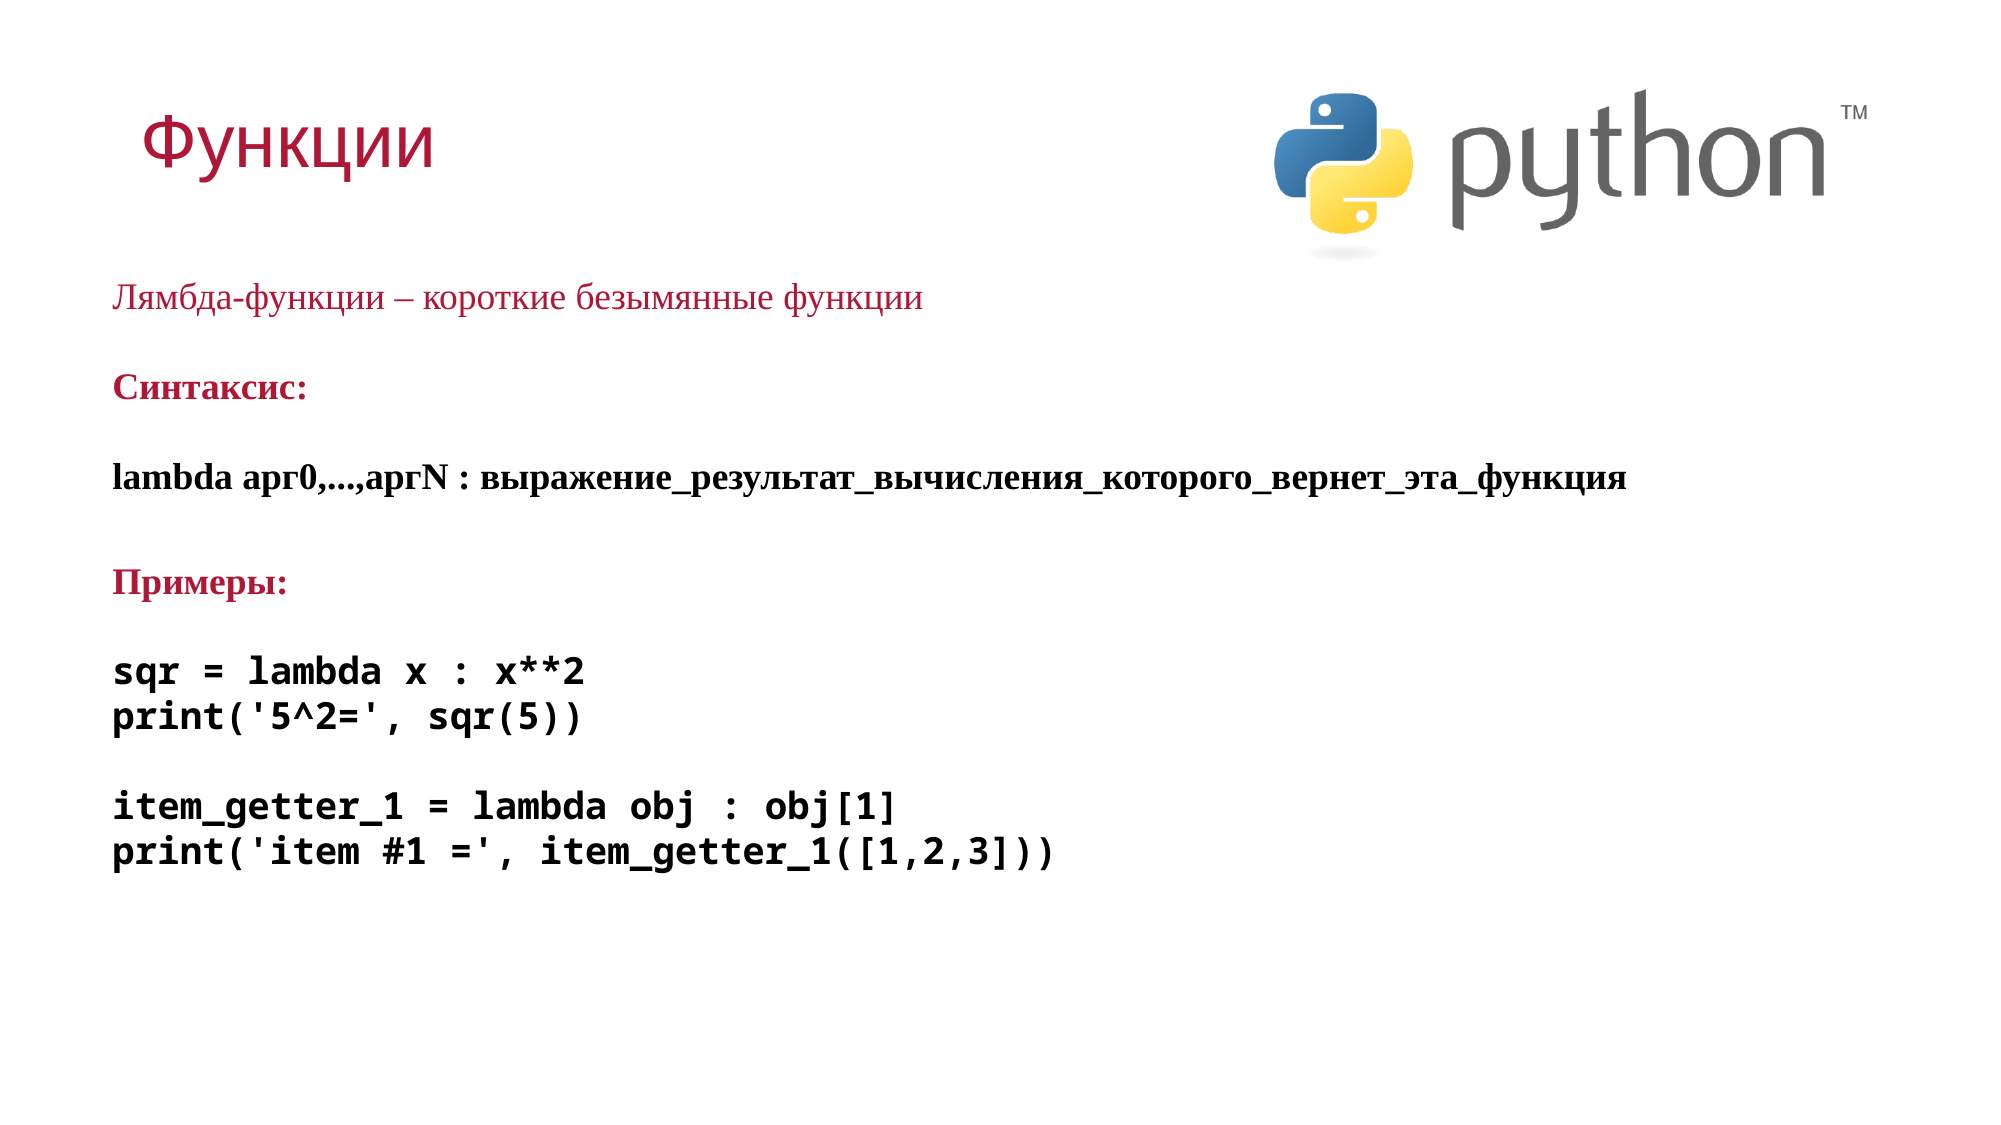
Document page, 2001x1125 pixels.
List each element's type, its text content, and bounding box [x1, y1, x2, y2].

text_box Примеры: sqr = lambda x : x**2 print('5^2=', sqr(5)) item_getter_1 = lambda obj : obj[1] print('item #1 =', item_getter_1([1,2,3])) [97, 550, 1098, 880]
picture [1267, 85, 1874, 266]
text_box Функции [125, 85, 452, 190]
text_box Лямбда-функции – короткие безымянные функции Синтаксис: lambda арг0,...,аргN : выражение_результат_вычисления_которого_вернет_эта_функция [97, 264, 1802, 640]
